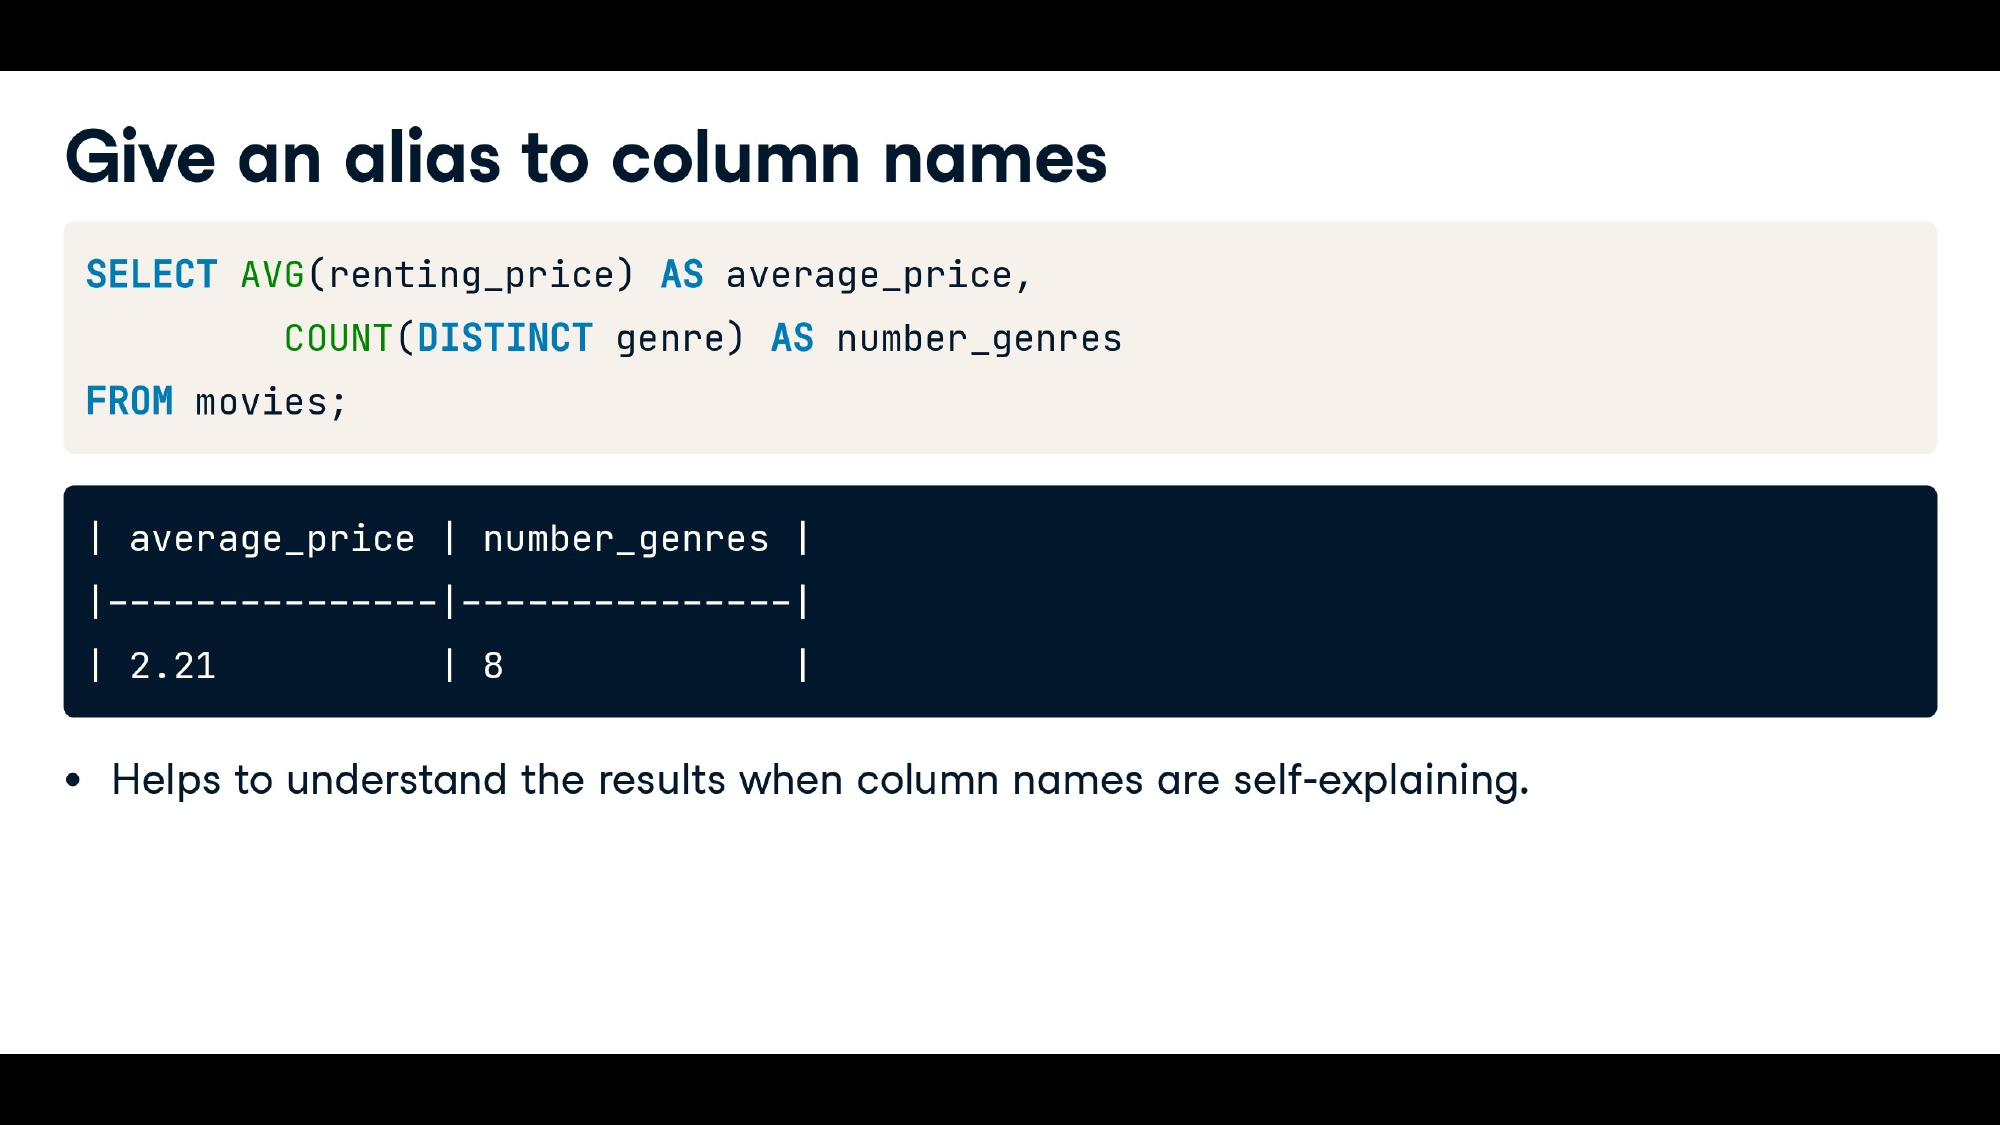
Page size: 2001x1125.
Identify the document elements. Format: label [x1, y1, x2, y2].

picture [0, 71, 2000, 1054]
